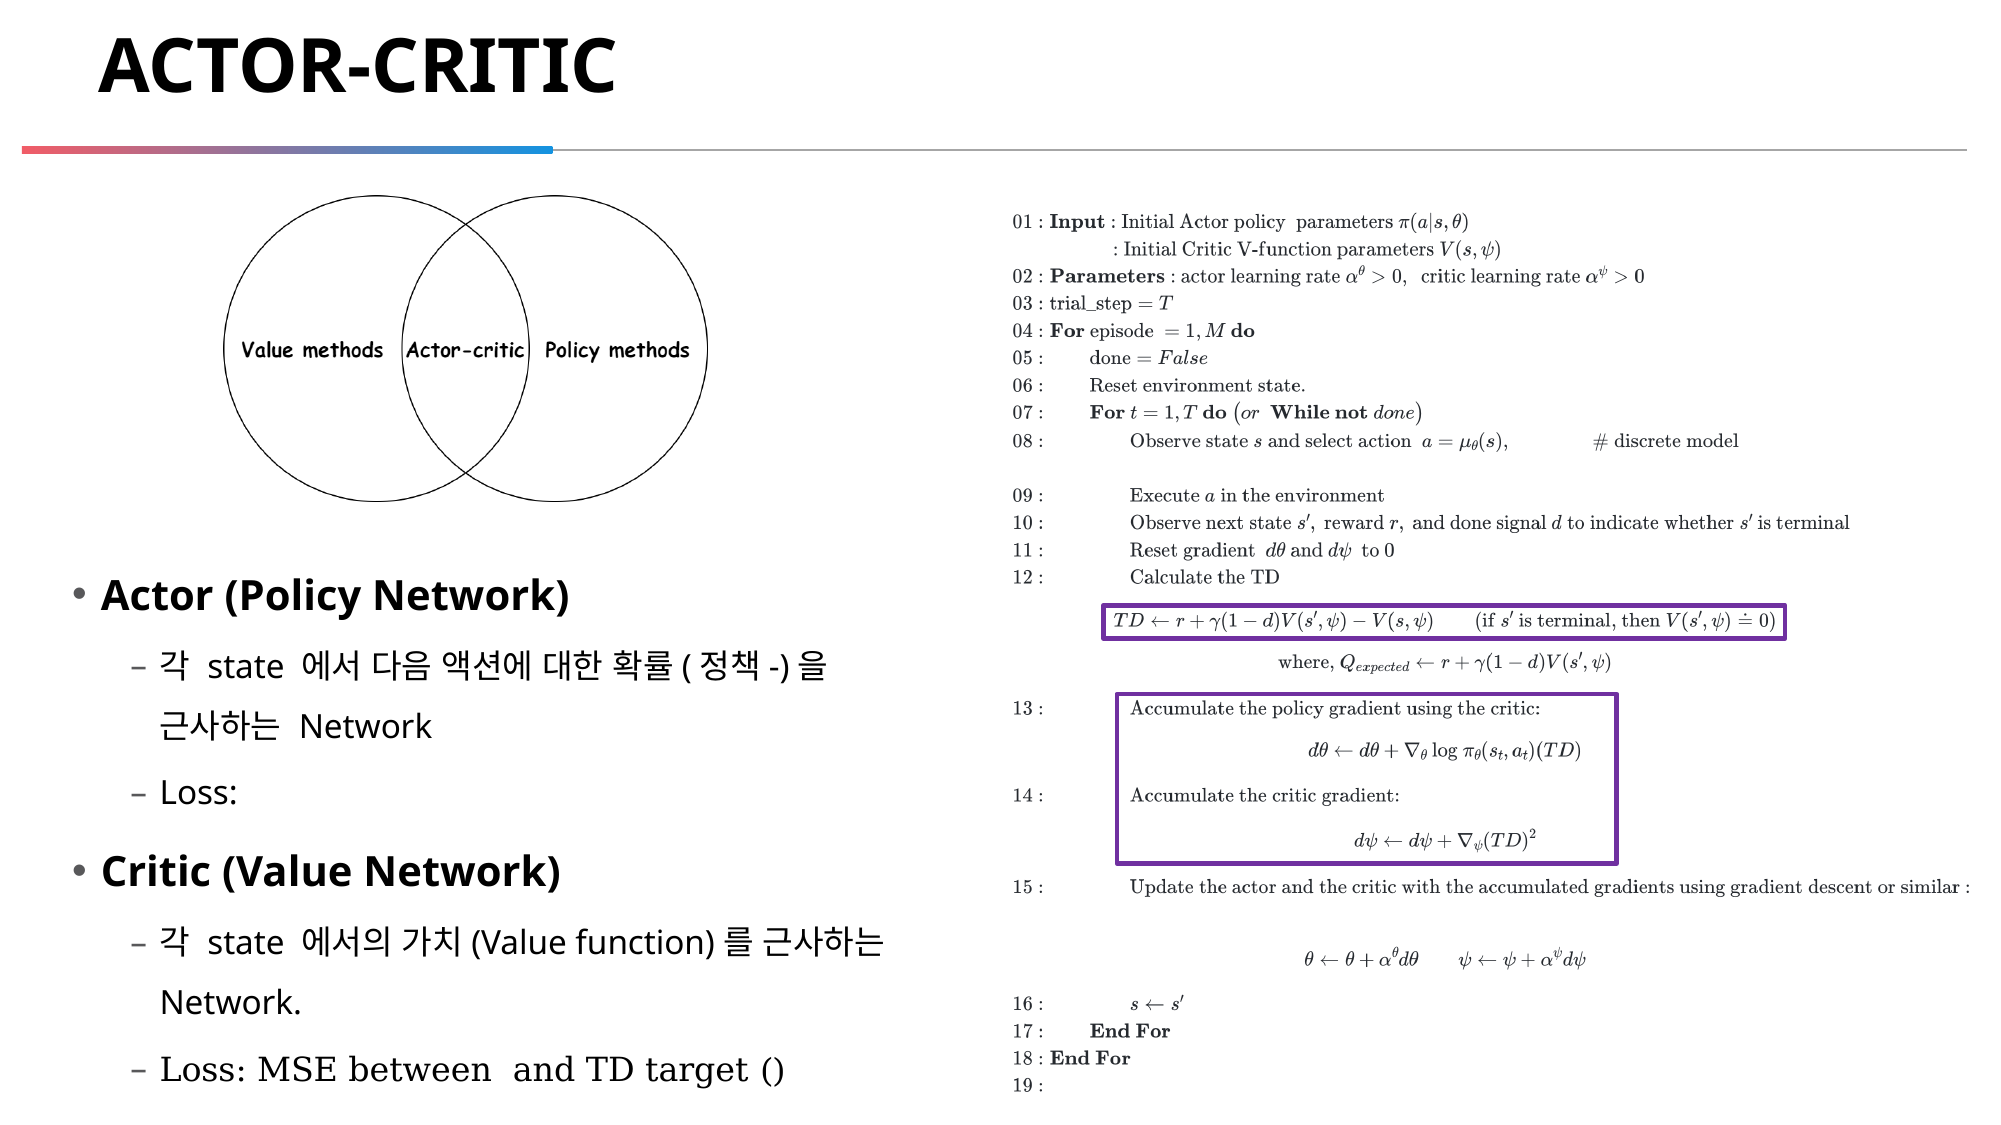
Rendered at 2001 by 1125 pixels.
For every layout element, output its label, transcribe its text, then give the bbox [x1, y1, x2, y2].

title Actor-Critic [86, 0, 1726, 146]
picture [0, 182, 939, 516]
picture [999, 200, 1979, 1105]
